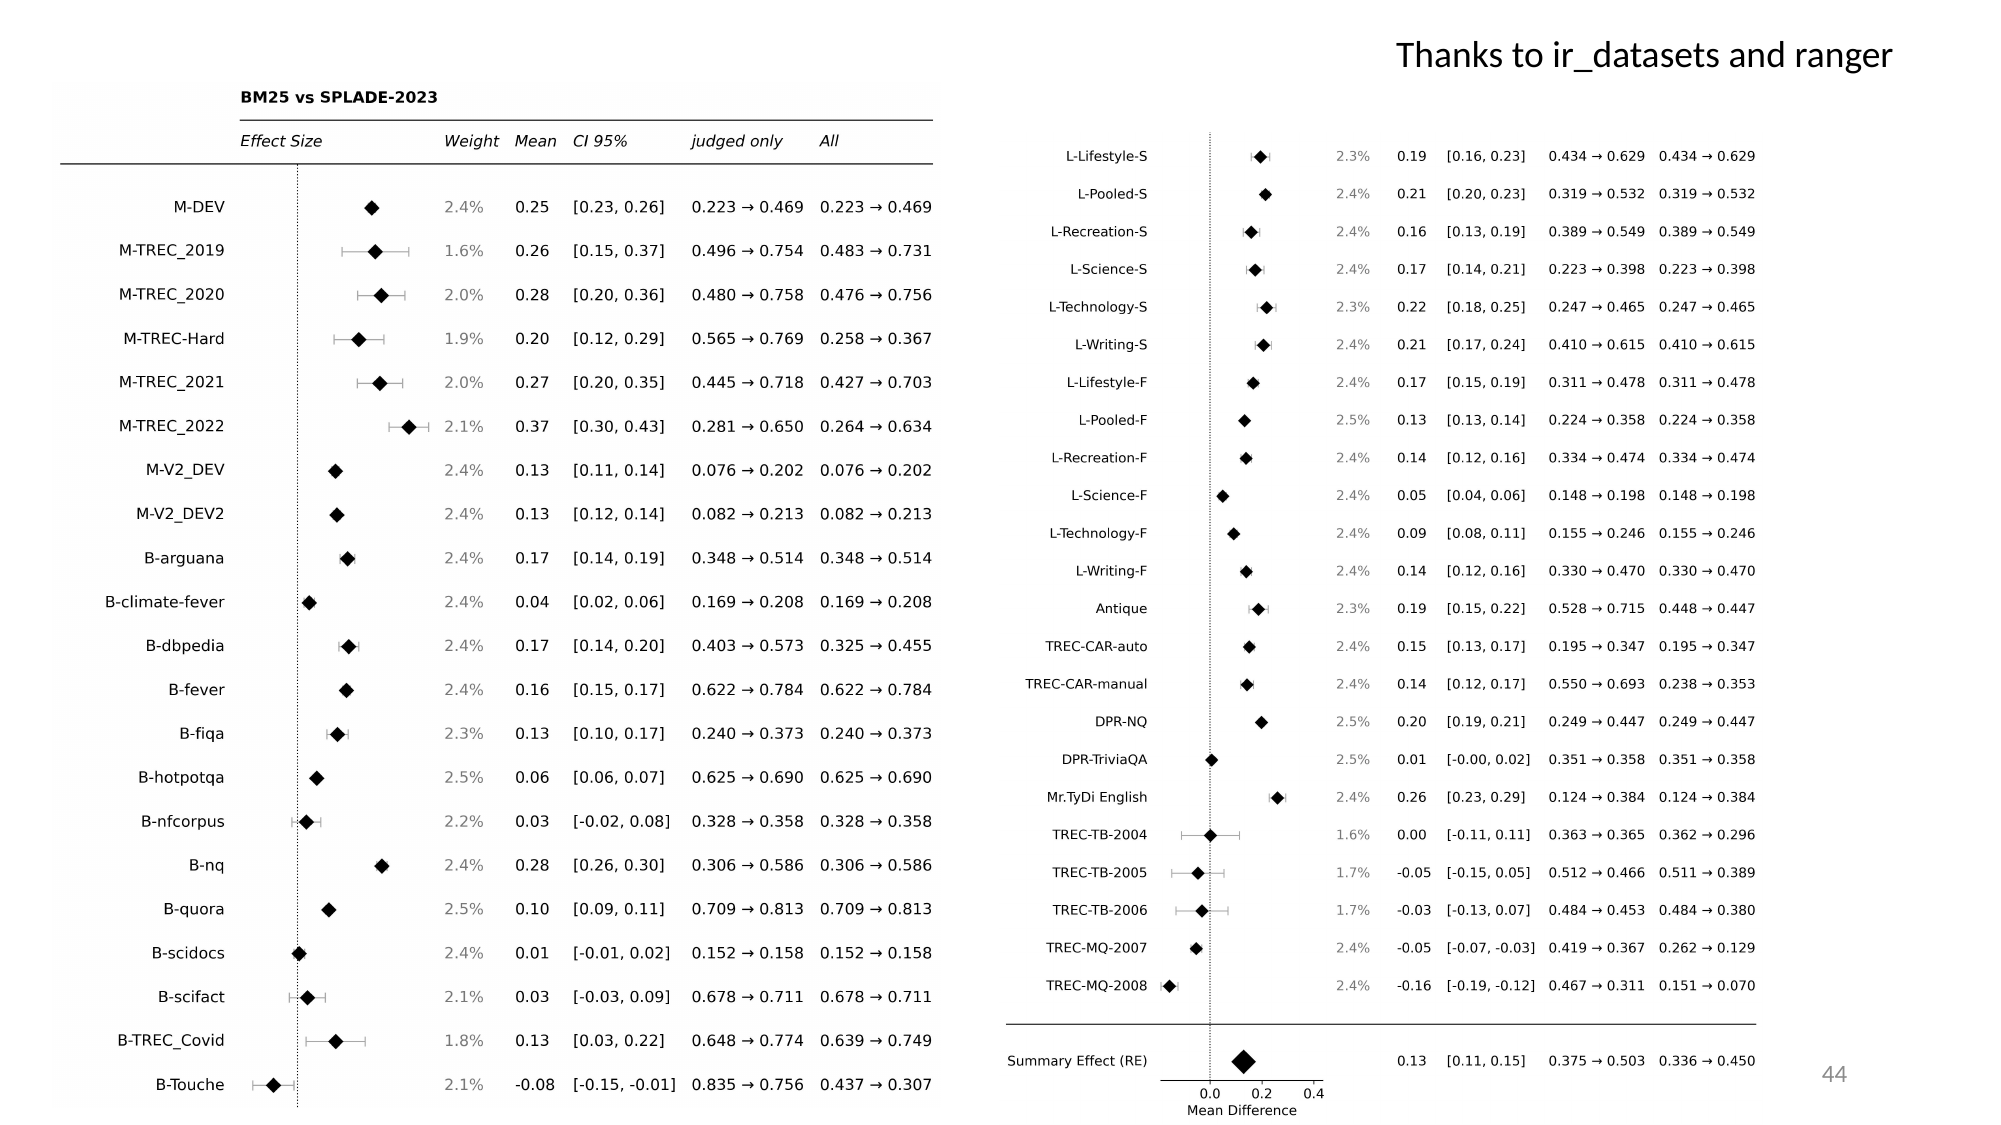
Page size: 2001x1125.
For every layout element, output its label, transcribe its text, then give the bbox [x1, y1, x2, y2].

text_box Thanks to ir_datasets and ranger [1381, 22, 1975, 83]
picture [999, 132, 1763, 1125]
slide_number 44 [1763, 1042, 1863, 1103]
picture [52, 82, 941, 1108]
